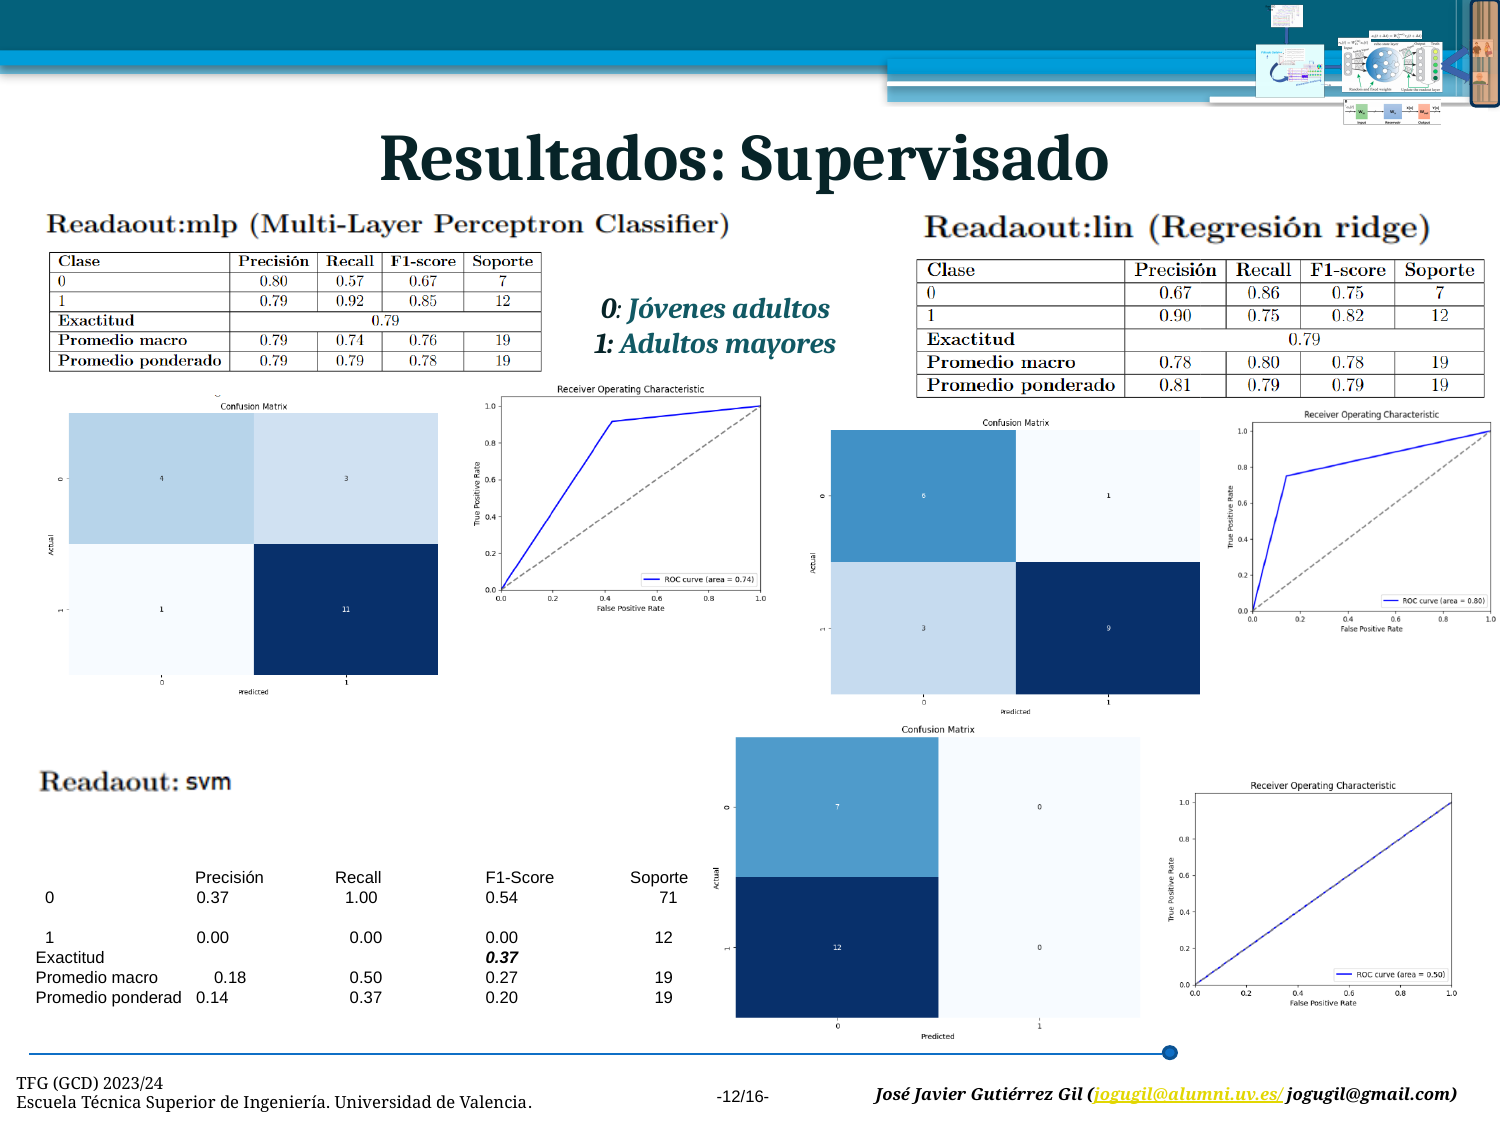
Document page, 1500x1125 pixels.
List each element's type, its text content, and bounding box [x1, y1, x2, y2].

picture [708, 415, 1214, 1046]
picture [1242, 0, 1500, 131]
picture [899, 203, 1500, 637]
text_box Precisión Recall F1-Score Soporte 0 0.37 1.00 0.54 71 1 0.00 0.00 0.00 12 Exactitud 0.37 Promedio macro 0.18 0.50 0.27 19 Promedio ponderad 0.14 0.37 0.20 19 [20, 859, 701, 1014]
text_box Resultados: Supervisado [0, 105, 1490, 203]
picture [29, 196, 740, 374]
picture [46, 395, 452, 696]
text_box 0: Jóvenes adultos 1: Adultos mayores [554, 281, 877, 369]
text_box -12/16- [693, 1078, 798, 1114]
picture [1163, 776, 1462, 1013]
text_box [1161, 1045, 1178, 1057]
text_box TFG (GCD) 2023/24 Escuela Técnica Superior de Ingeniería. Universidad de Valencia. [1, 1059, 606, 1125]
text_box José Javier Gutiérrez Gil (jogugil@alumni.uv.es/ jogugil@gmail.com) [950, 1057, 1473, 1125]
picture [462, 377, 771, 617]
picture [33, 759, 239, 795]
